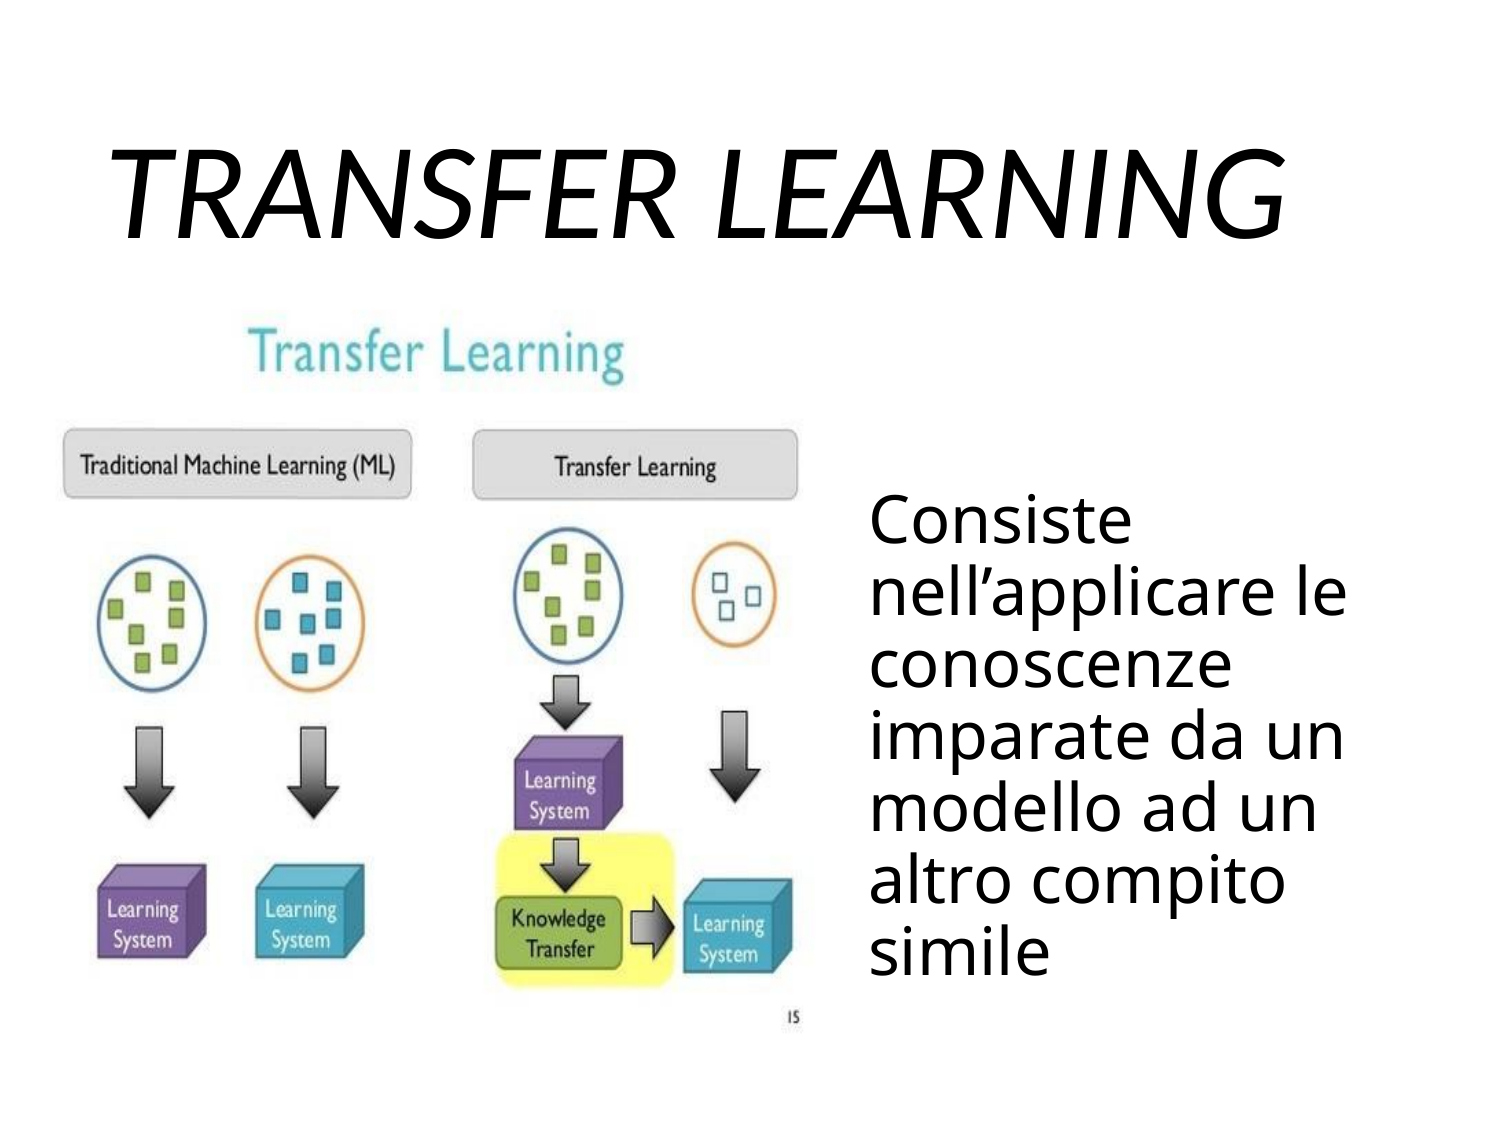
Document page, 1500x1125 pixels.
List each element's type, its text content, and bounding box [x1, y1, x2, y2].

list Consiste nell’applicare le conoscenze imparate da un modello ad un altro compito simile [860, 478, 1477, 893]
picture [23, 283, 850, 1054]
title TRANSFER LEARNING [89, 71, 1333, 318]
